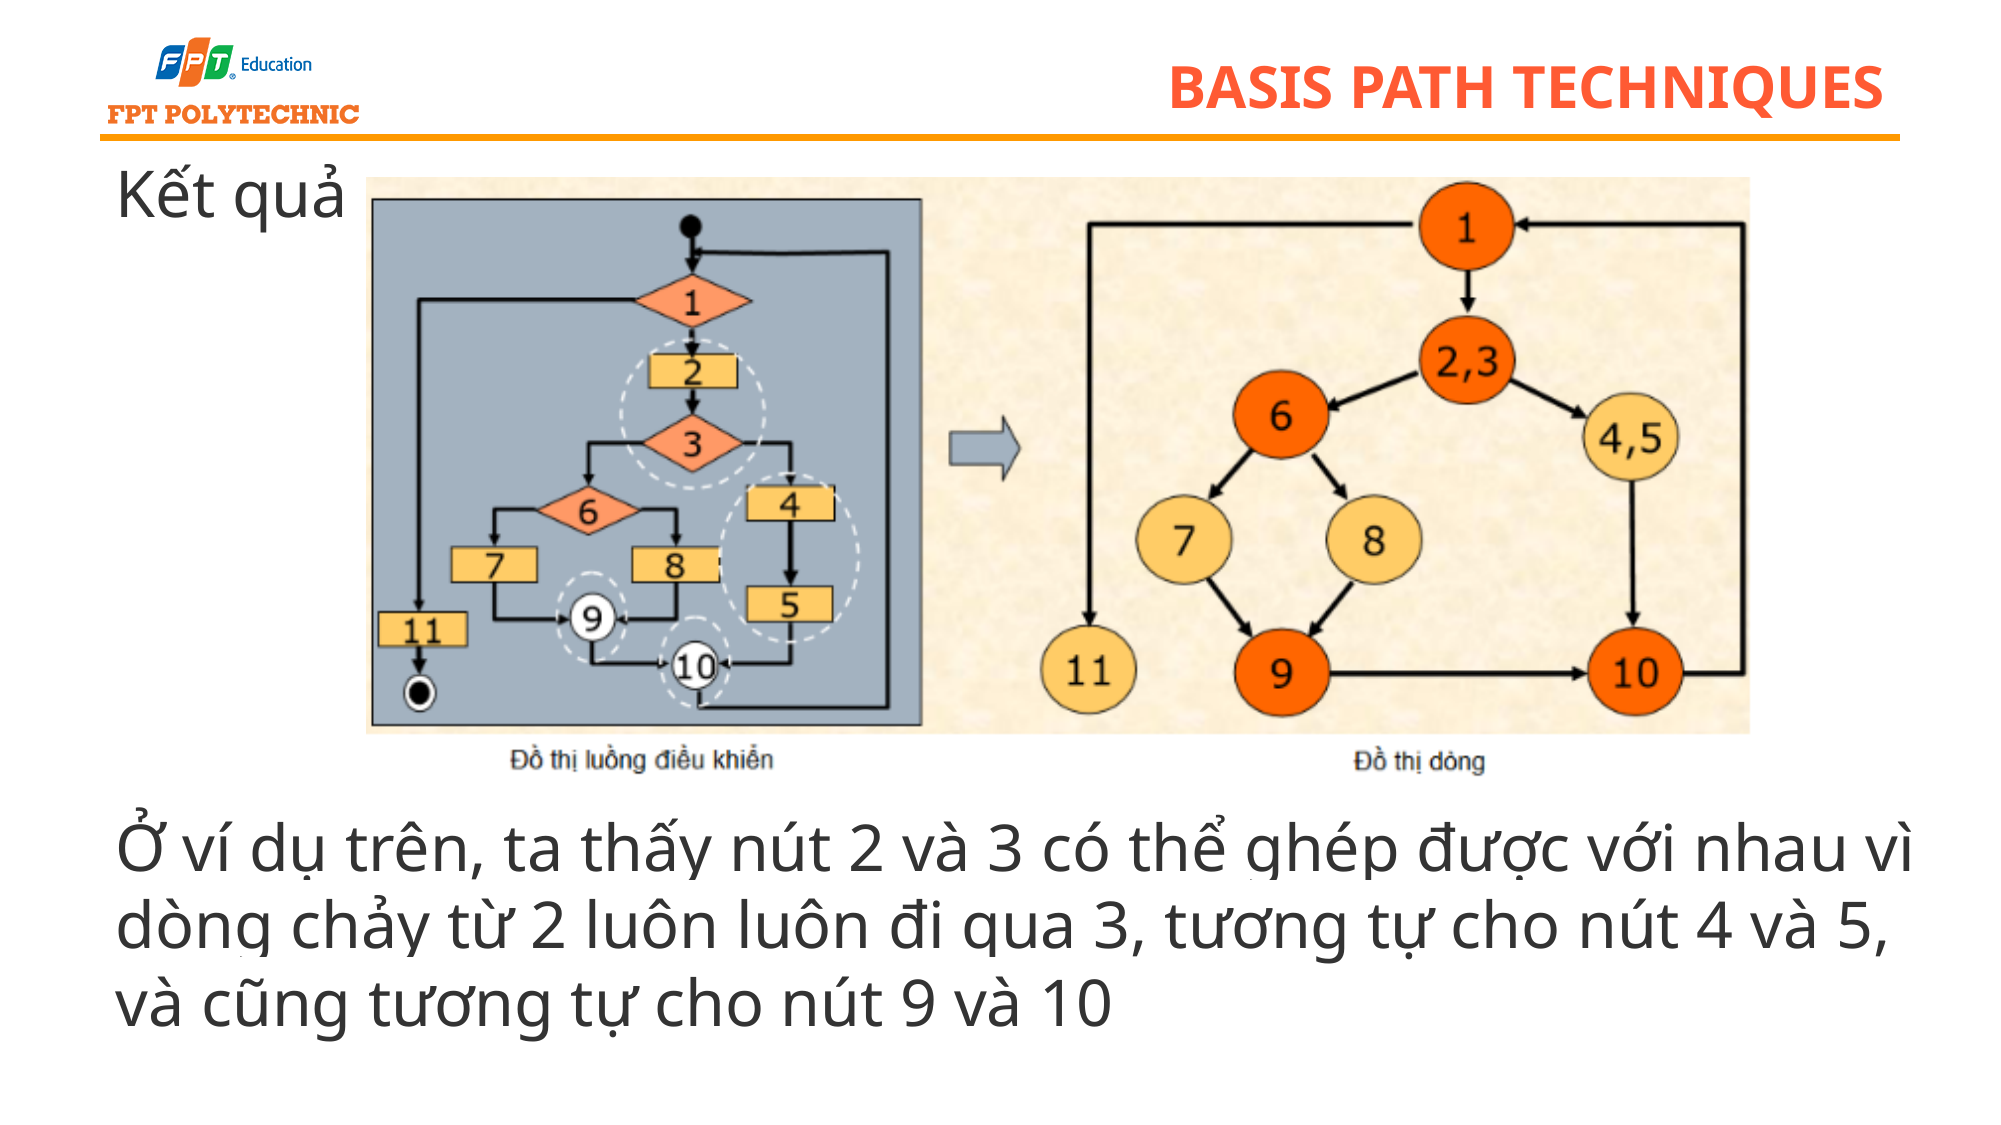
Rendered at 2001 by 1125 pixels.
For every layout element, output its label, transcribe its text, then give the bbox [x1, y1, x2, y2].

text_box Kết quả [100, 145, 1900, 799]
picture [99, 135, 367, 143]
picture [366, 176, 1797, 800]
title basis path techniques [366, 45, 1900, 125]
text_box Ở ví dụ trên, ta thấy nút 2 và 3 có thể ghép được với nhau vì dòng chảy từ 2 luôn luôn đi qua 3, tương tự cho nút 4 và 5, và cũng tương tự cho nút 9 và 10 [100, 799, 1970, 1125]
picture [99, 25, 367, 134]
